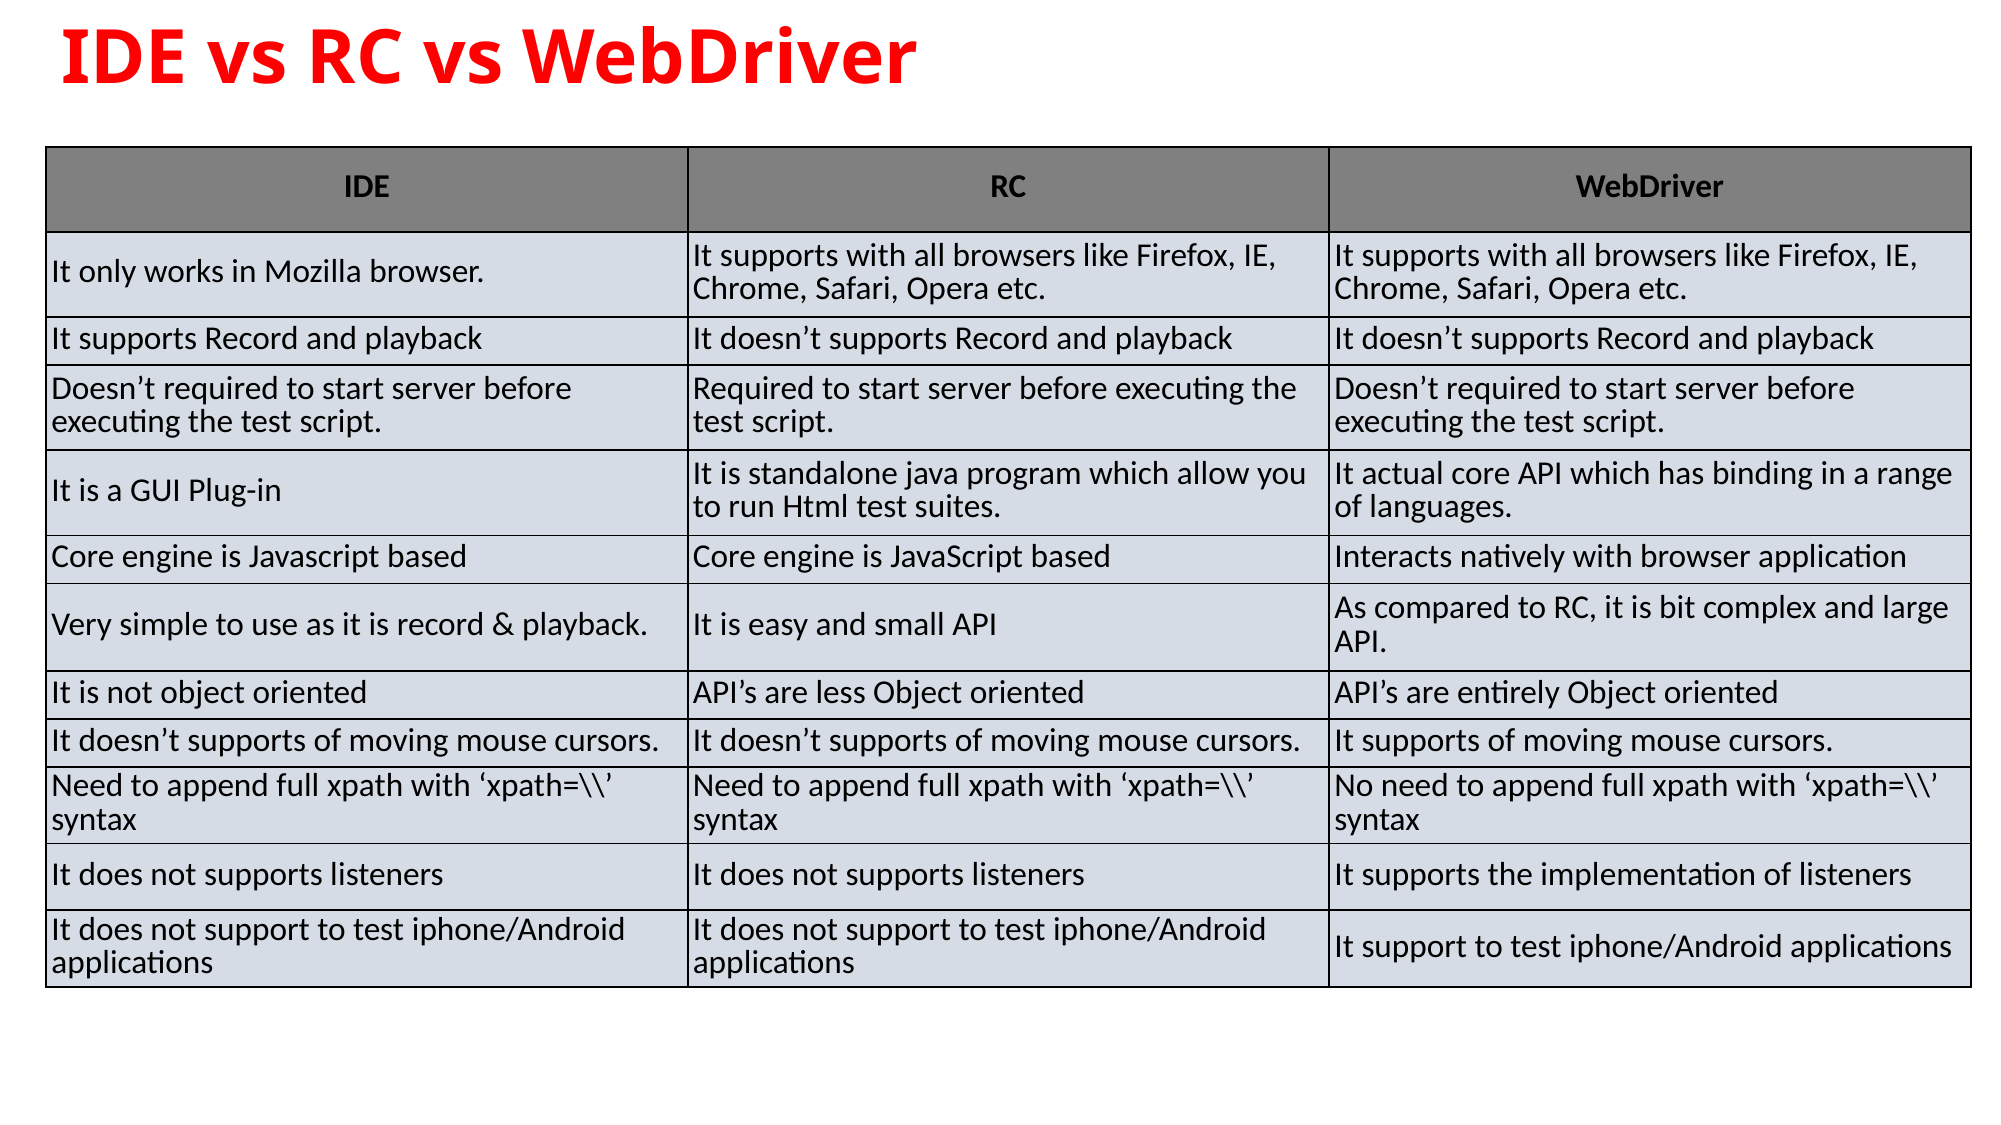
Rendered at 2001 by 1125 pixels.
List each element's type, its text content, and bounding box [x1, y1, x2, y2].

table_cell It only works in Mozilla browser. [47, 233, 687, 316]
table_header IDE [47, 148, 687, 231]
table_cell Very simple to use as it is record & playback. [47, 584, 687, 670]
table_cell It doesn’t supports of moving mouse cursors. [47, 720, 687, 766]
table_header WebDriver [1330, 148, 1970, 231]
table_cell It supports Record and playback [47, 318, 687, 364]
table_cell It doesn’t supports of moving mouse cursors. [689, 720, 1328, 766]
table_cell Interacts natively with browser application [1330, 536, 1970, 583]
table_cell It does not support to test iphone/Android applications [47, 911, 687, 986]
table_cell It does not support to test iphone/Android applications [689, 911, 1328, 986]
title IDE vs RC vs WebDriver [46, 10, 1836, 108]
table_cell It support to test iphone/Android applications [1330, 911, 1970, 986]
table_cell Need to append full xpath with ‘xpath=\\’ syntax [47, 768, 687, 843]
table_cell Core engine is JavaScript based [689, 536, 1328, 583]
table_cell Doesn’t required to start server before executing the test script. [47, 366, 687, 449]
table_cell Required to start server before executing the test script. [689, 366, 1328, 449]
table_cell It does not supports listeners [689, 844, 1328, 909]
table_cell It supports the implementation of listeners [1330, 844, 1970, 909]
table_cell It doesn’t supports Record and playback [1330, 318, 1970, 364]
table_cell It is standalone java program which allow you to run Html test suites. [689, 451, 1328, 535]
table_cell It supports with all browsers like Firefox, IE, Chrome, Safari, Opera etc. [689, 233, 1328, 316]
table_cell It is easy and small API [689, 584, 1328, 670]
table_cell It is not object oriented [47, 672, 687, 718]
table_cell It supports of moving mouse cursors. [1330, 720, 1970, 766]
table_cell API’s are entirely Object oriented [1330, 672, 1970, 718]
table_cell It supports with all browsers like Firefox, IE, Chrome, Safari, Opera etc. [1330, 233, 1970, 316]
table_cell It does not supports listeners [47, 844, 687, 909]
table_cell No need to append full xpath with ‘xpath=\\’ syntax [1330, 768, 1970, 843]
table_cell Core engine is Javascript based [47, 536, 687, 583]
table_cell Doesn’t required to start server before executing the test script. [1330, 366, 1970, 449]
table_cell As compared to RC, it is bit complex and large API. [1330, 584, 1970, 670]
table_header RC [689, 148, 1328, 231]
table_cell It is a GUI Plug-in [47, 451, 687, 535]
table_cell Need to append full xpath with ‘xpath=\\’ syntax [689, 768, 1328, 843]
table_cell It doesn’t supports Record and playback [689, 318, 1328, 364]
table_cell It actual core API which has binding in a range of languages. [1330, 451, 1970, 535]
table_cell API’s are less Object oriented [689, 672, 1328, 718]
